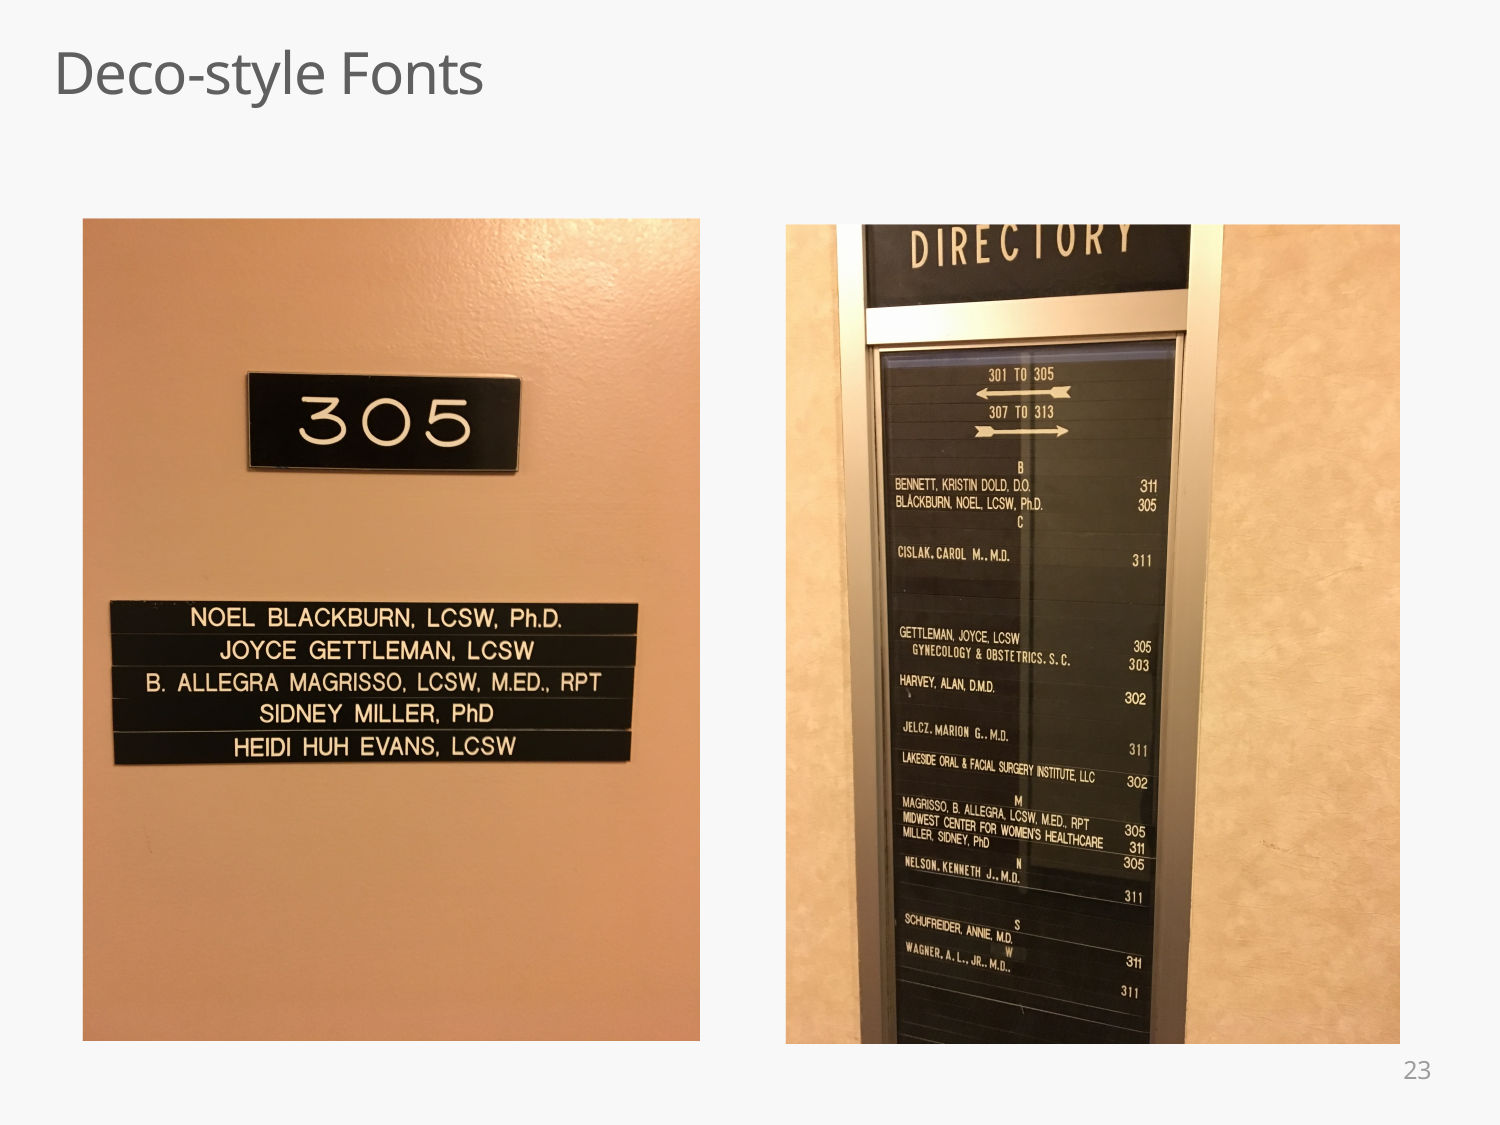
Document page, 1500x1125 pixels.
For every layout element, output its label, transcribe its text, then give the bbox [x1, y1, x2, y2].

slide_number 23 [1109, 1041, 1447, 1102]
title Deco-style Fonts [53, 45, 1447, 180]
picture [0, 220, 1500, 1043]
